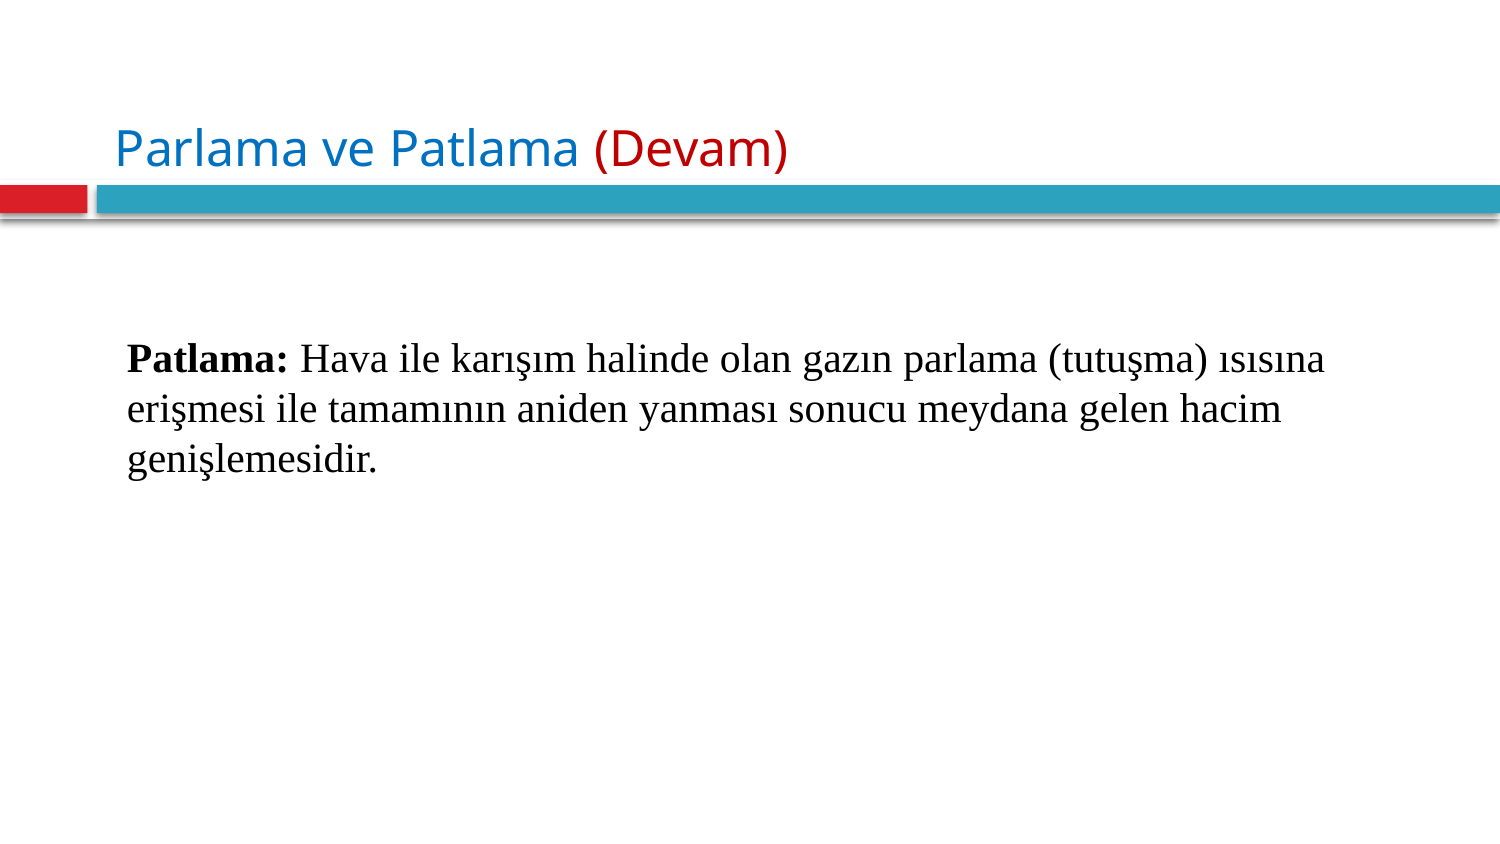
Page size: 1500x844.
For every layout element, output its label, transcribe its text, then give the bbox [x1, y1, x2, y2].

text_box Patlama: Hava ile karışım halinde olan gazın parlama (tutuşma) ısısına erişmesi ile tamamının aniden yanması sonucu meydana gelen hacim genişlemesidir. [112, 323, 1376, 489]
title Parlama ve Patlama (Devam) [99, 19, 1483, 185]
